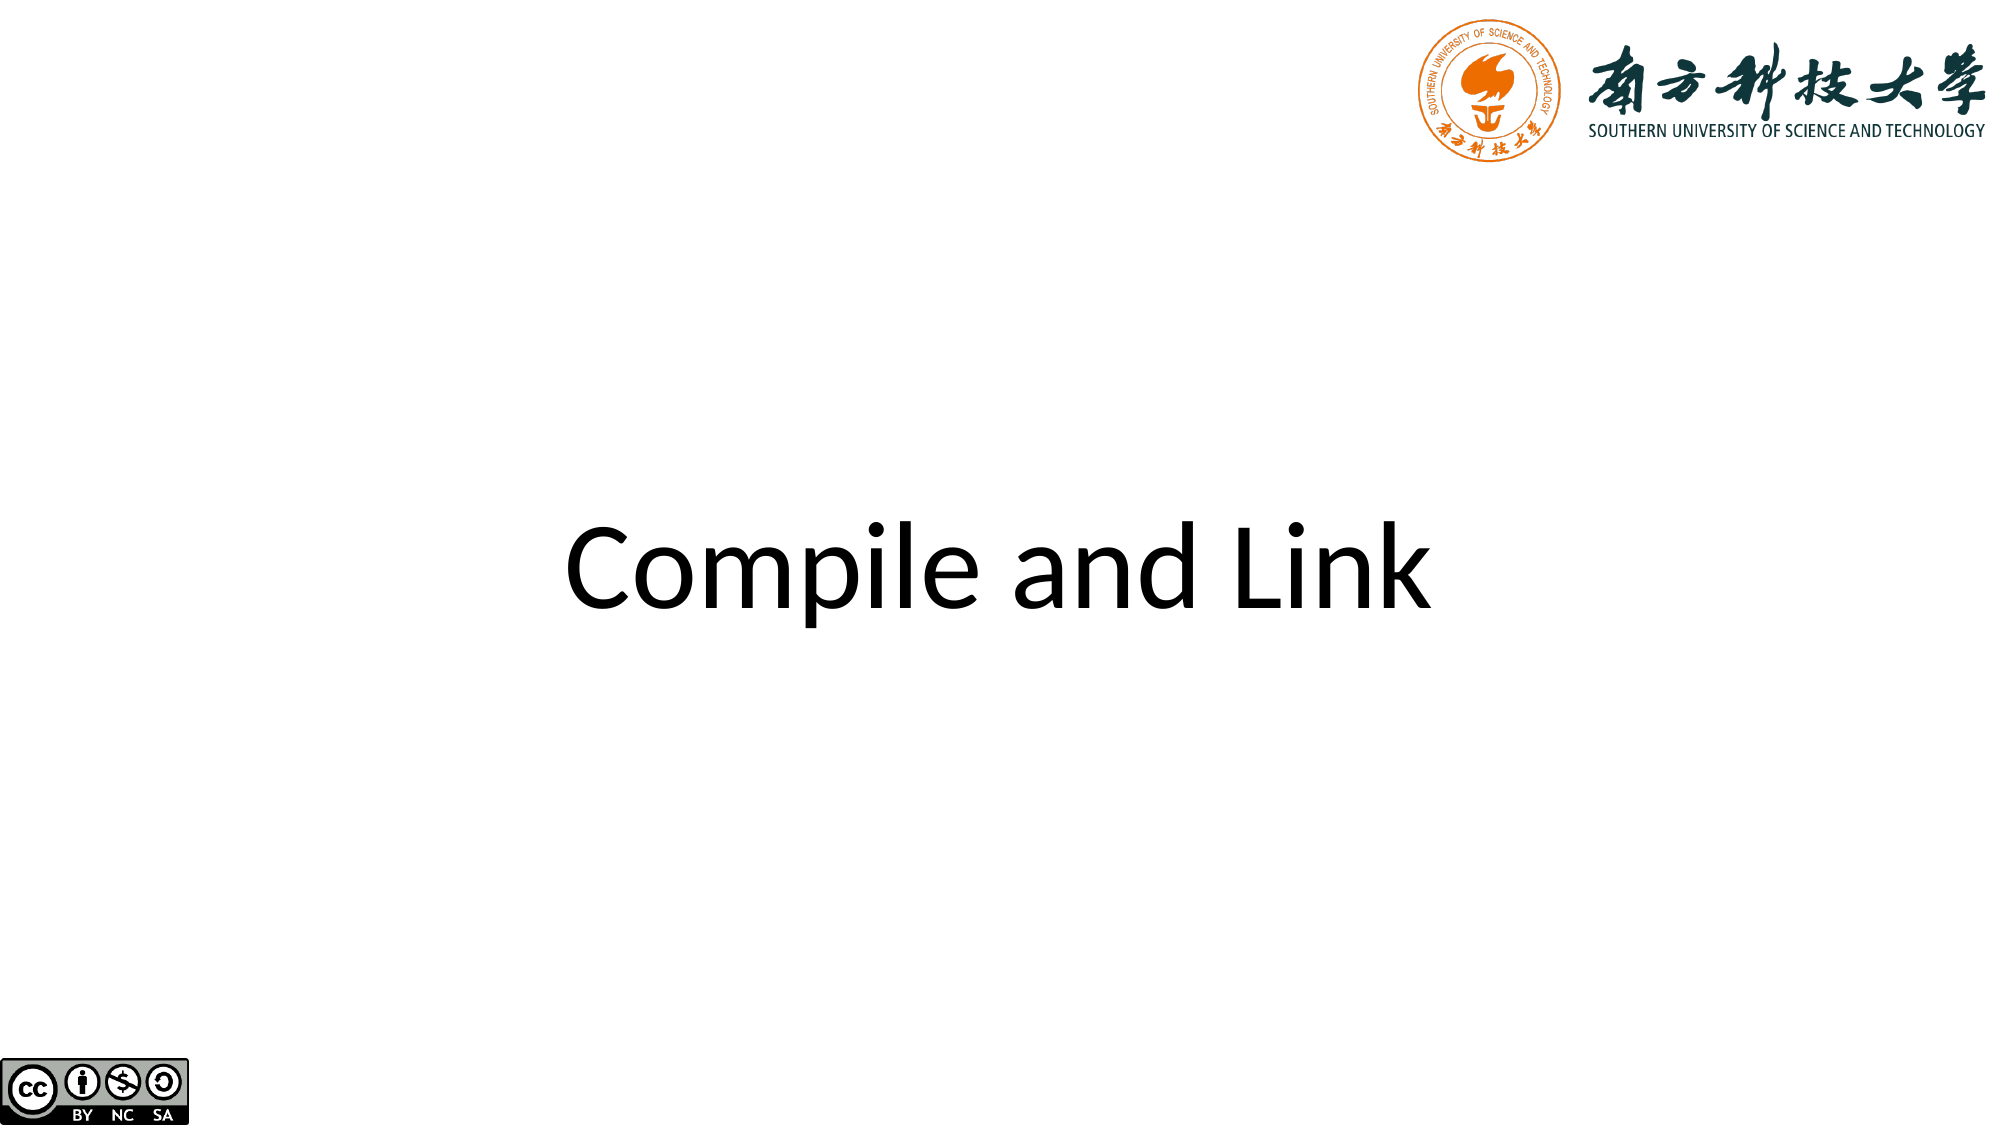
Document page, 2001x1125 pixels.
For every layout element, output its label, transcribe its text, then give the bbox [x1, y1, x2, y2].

picture [0, 1058, 189, 1125]
picture [1412, 0, 1990, 166]
title Compile and Link [249, 251, 1750, 644]
